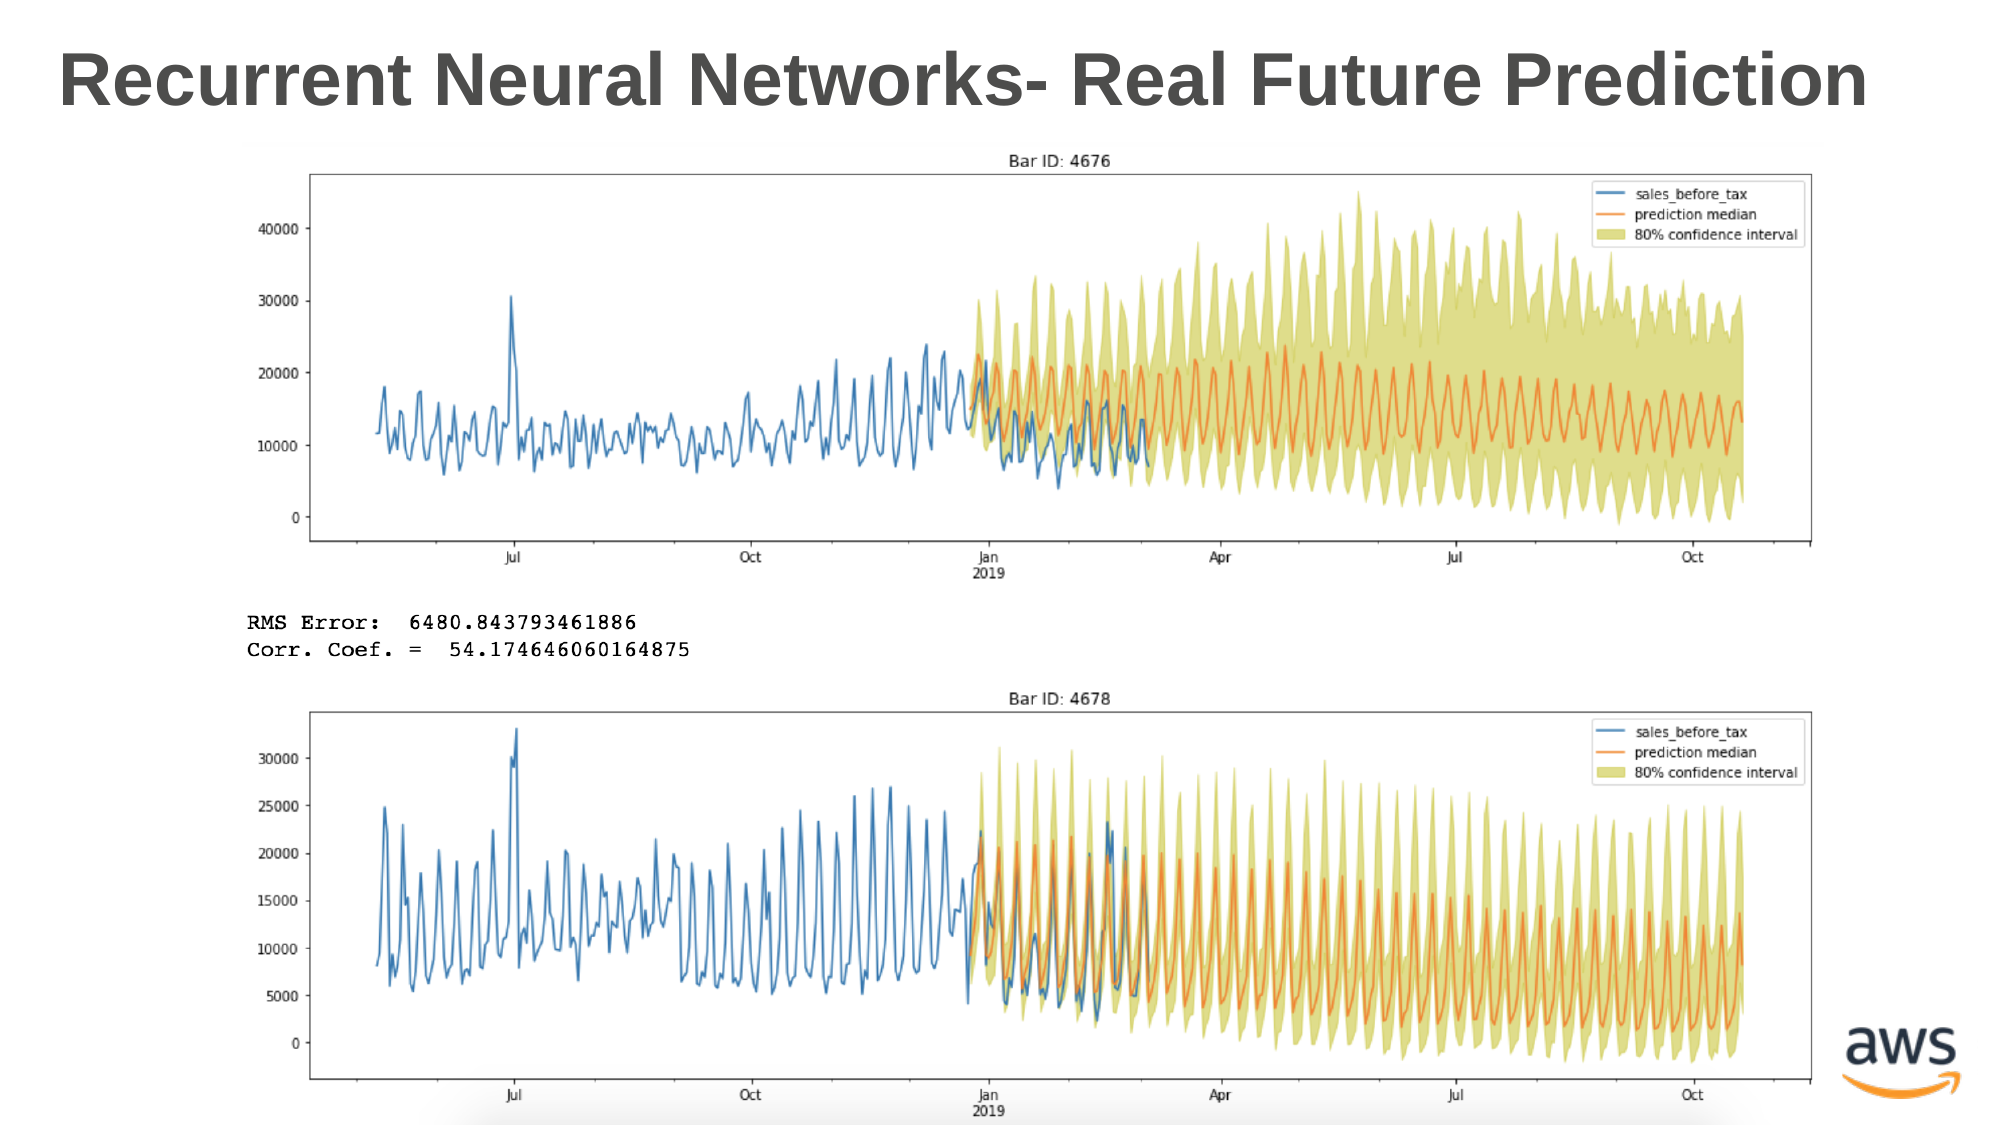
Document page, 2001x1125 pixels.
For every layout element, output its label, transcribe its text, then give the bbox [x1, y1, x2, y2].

picture [242, 142, 1825, 1125]
title Recurrent Neural Networks- Real Future Prediction [43, 22, 2000, 143]
picture [1842, 1026, 1978, 1099]
